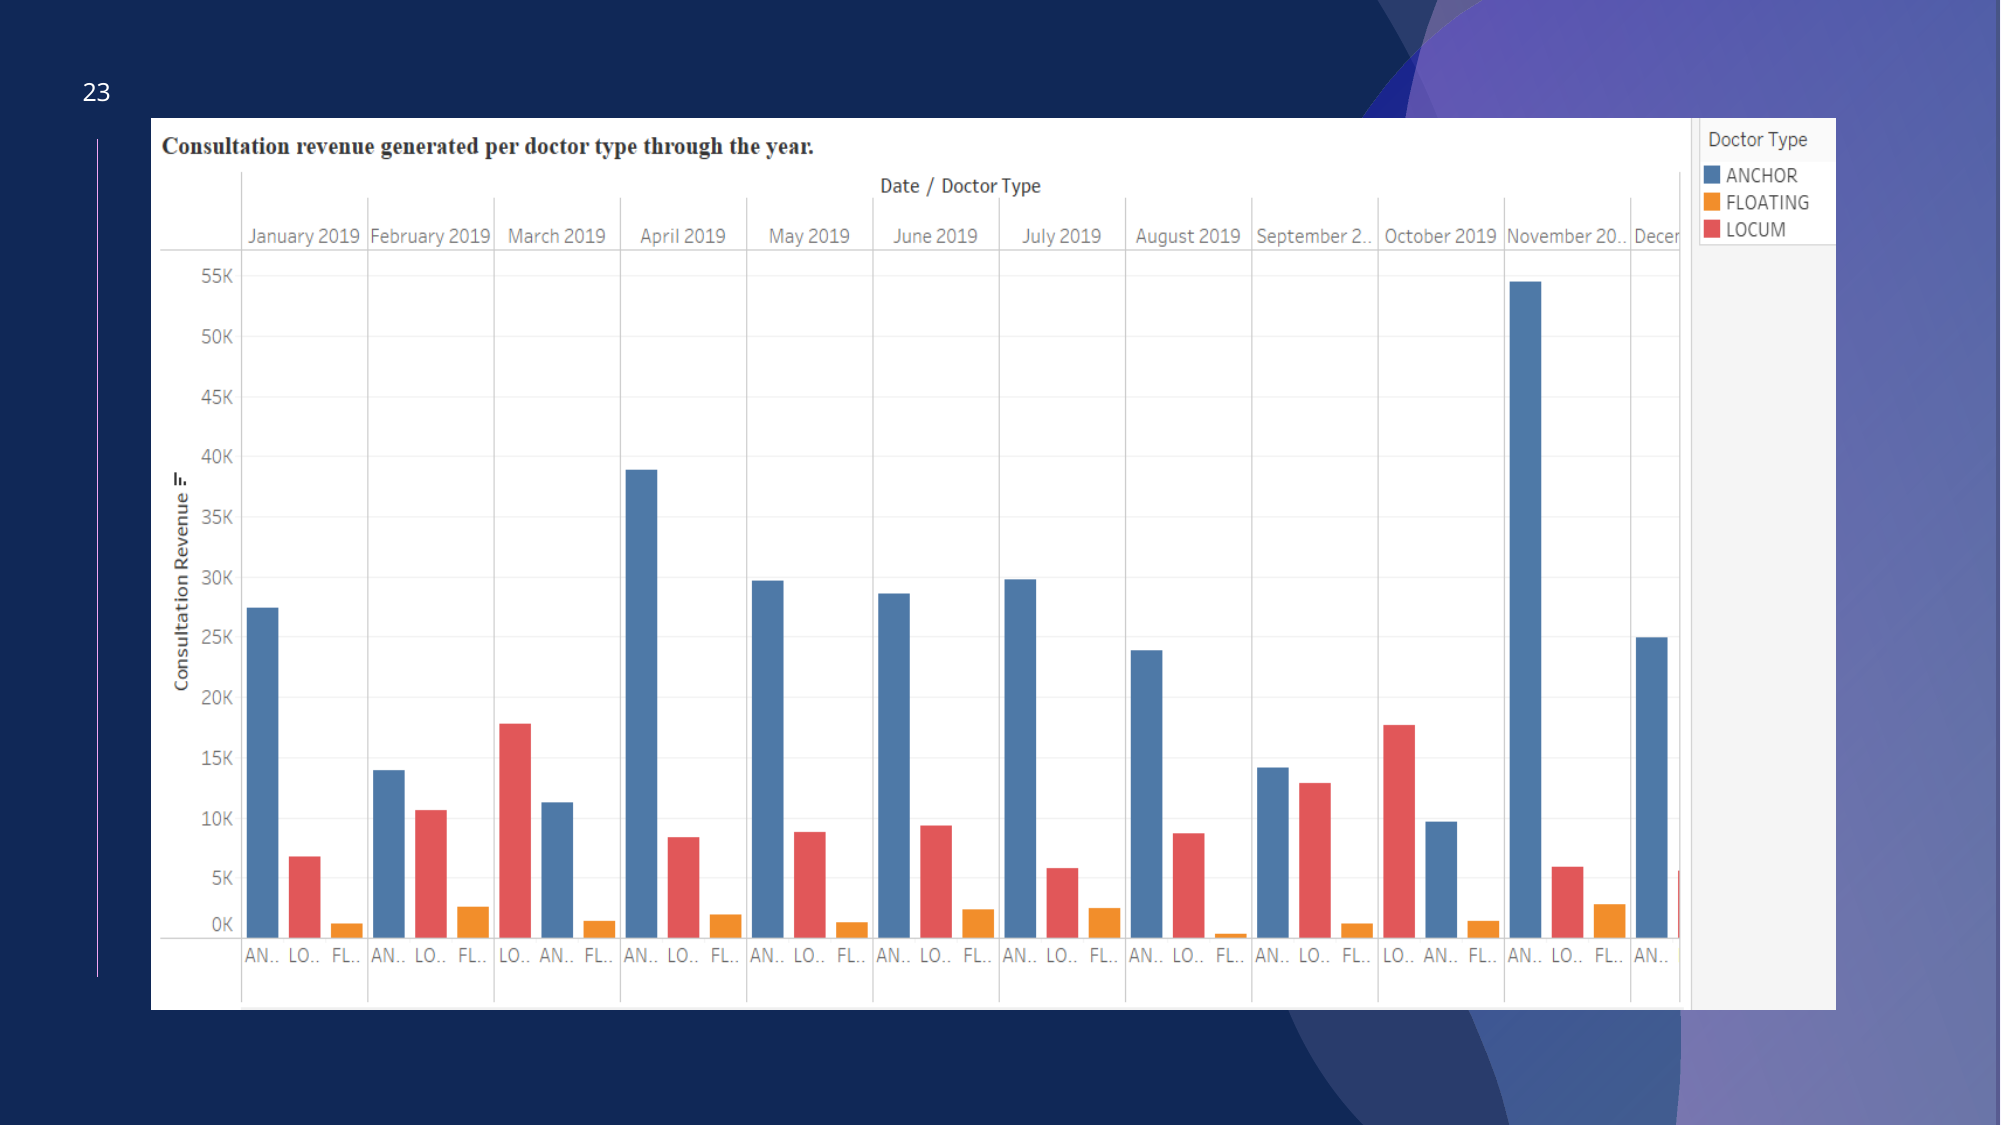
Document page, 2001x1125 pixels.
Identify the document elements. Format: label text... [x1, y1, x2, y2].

slide_number 23 [53, 67, 140, 119]
picture [151, 118, 1836, 1010]
